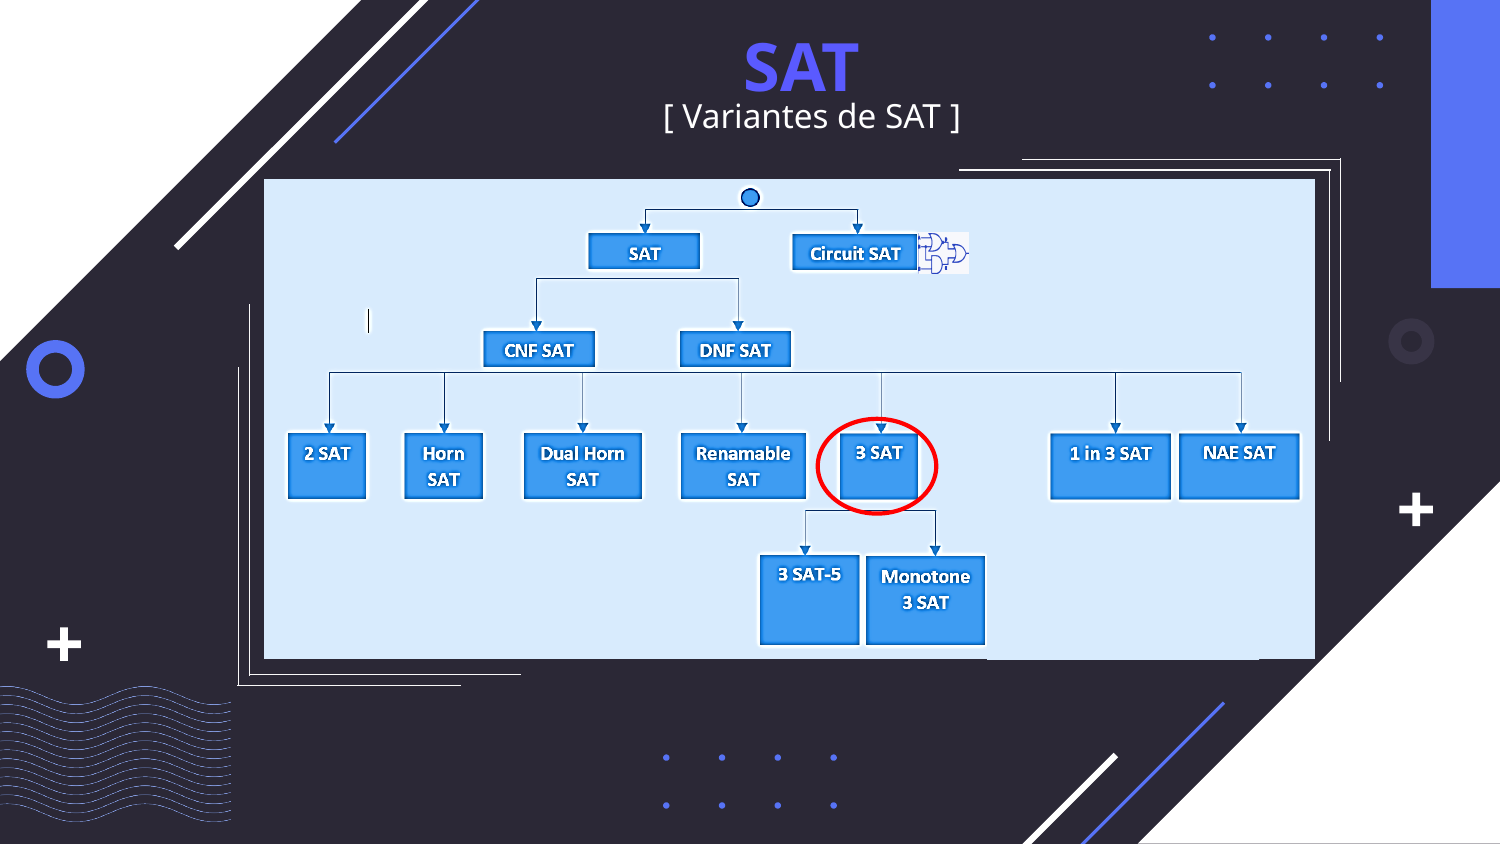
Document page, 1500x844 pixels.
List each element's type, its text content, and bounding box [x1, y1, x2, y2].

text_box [188, 352, 570, 637]
picture [264, 179, 1315, 660]
text_box SAT [241, 1, 1364, 128]
subtitle [ Variantes de SAT ] [648, 80, 1096, 171]
picture [0, 686, 231, 822]
